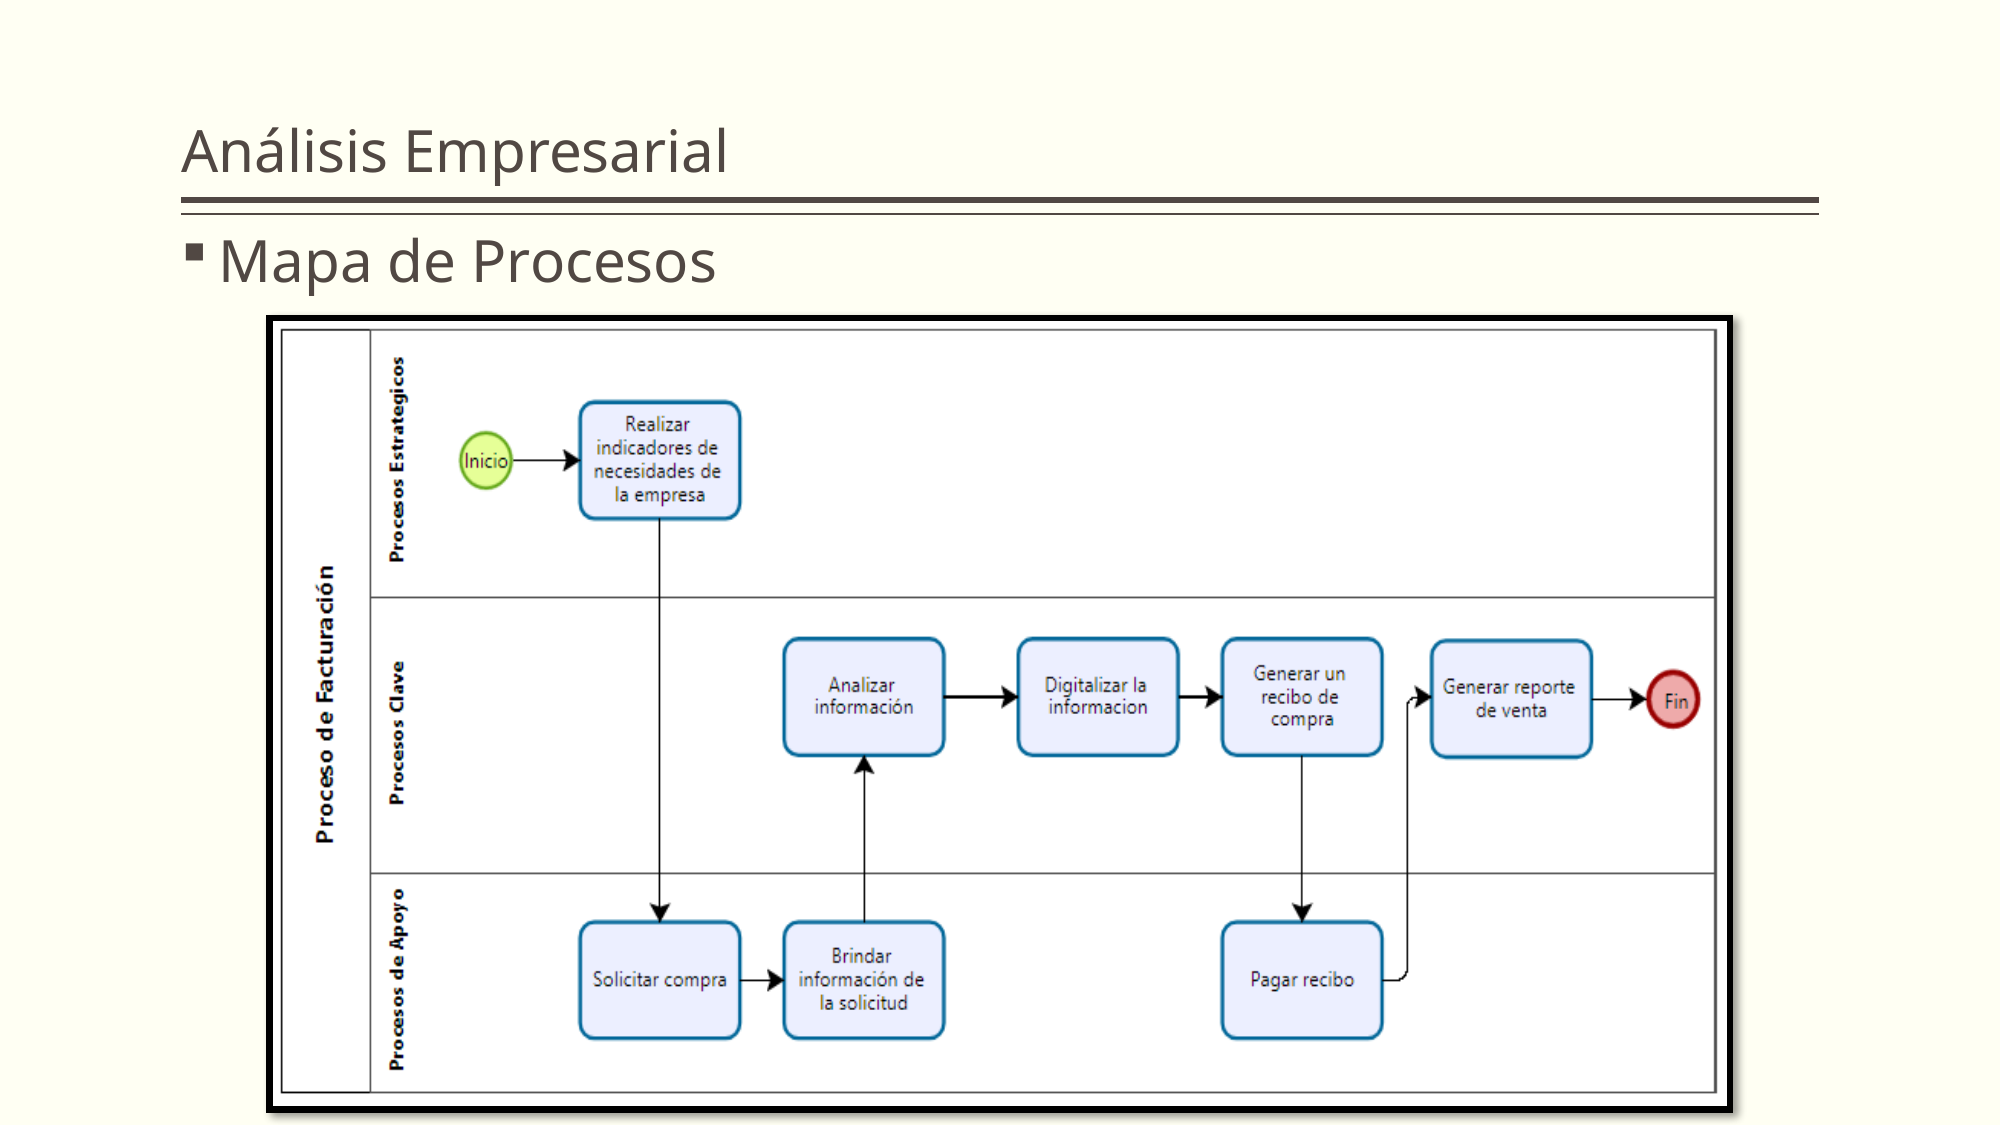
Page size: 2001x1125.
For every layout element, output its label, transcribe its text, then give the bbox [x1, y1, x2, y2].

picture [272, 320, 1727, 1107]
title Análisis Empresarial [181, 12, 1819, 193]
list Mapa de Procesos [181, 224, 1819, 377]
